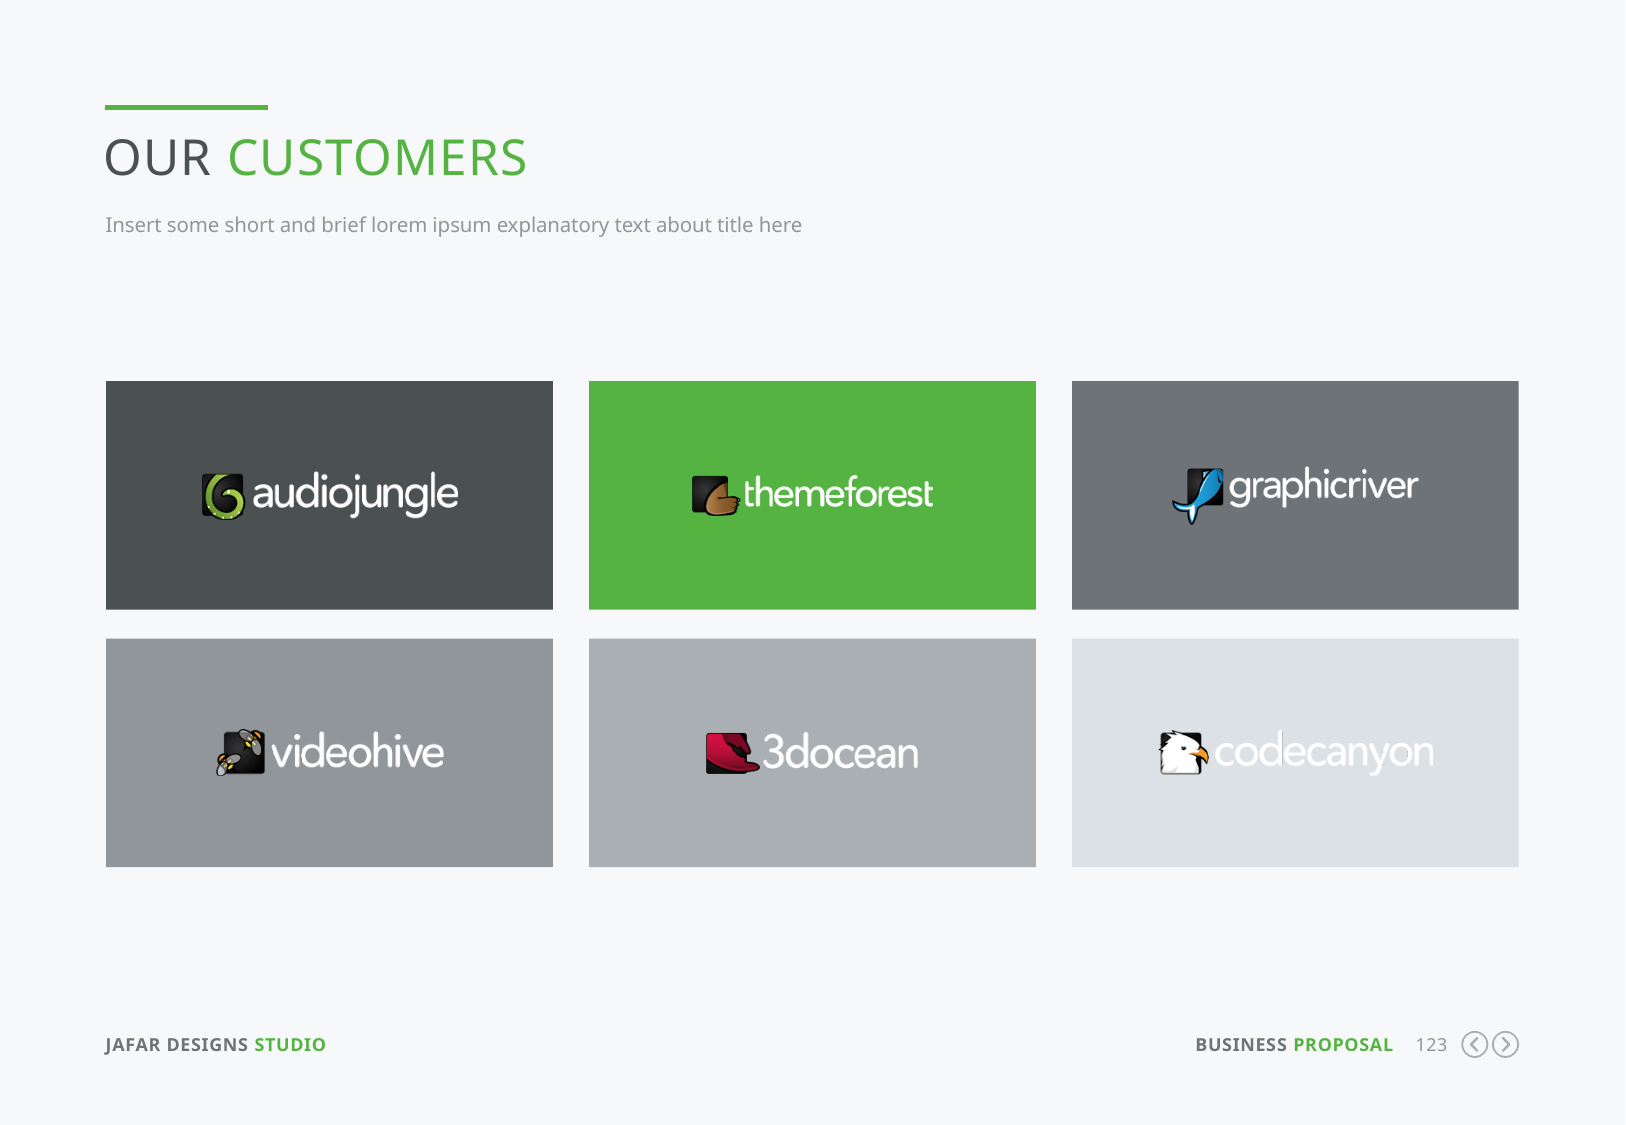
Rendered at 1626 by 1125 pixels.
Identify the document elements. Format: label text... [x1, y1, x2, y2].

list Insert some short and brief lorem ipsum explanatory text about title here [105, 209, 1519, 241]
text_box [105, 380, 554, 611]
picture [706, 732, 918, 774]
picture [215, 729, 444, 776]
text_box [588, 638, 1037, 868]
text_box [1071, 638, 1520, 868]
picture [1172, 466, 1419, 525]
picture [692, 475, 933, 516]
picture [1157, 730, 1433, 776]
text_box [588, 380, 1037, 611]
text_box [105, 638, 554, 868]
text_box [1071, 380, 1520, 611]
list Our Customers [103, 125, 1518, 188]
picture [201, 471, 458, 520]
